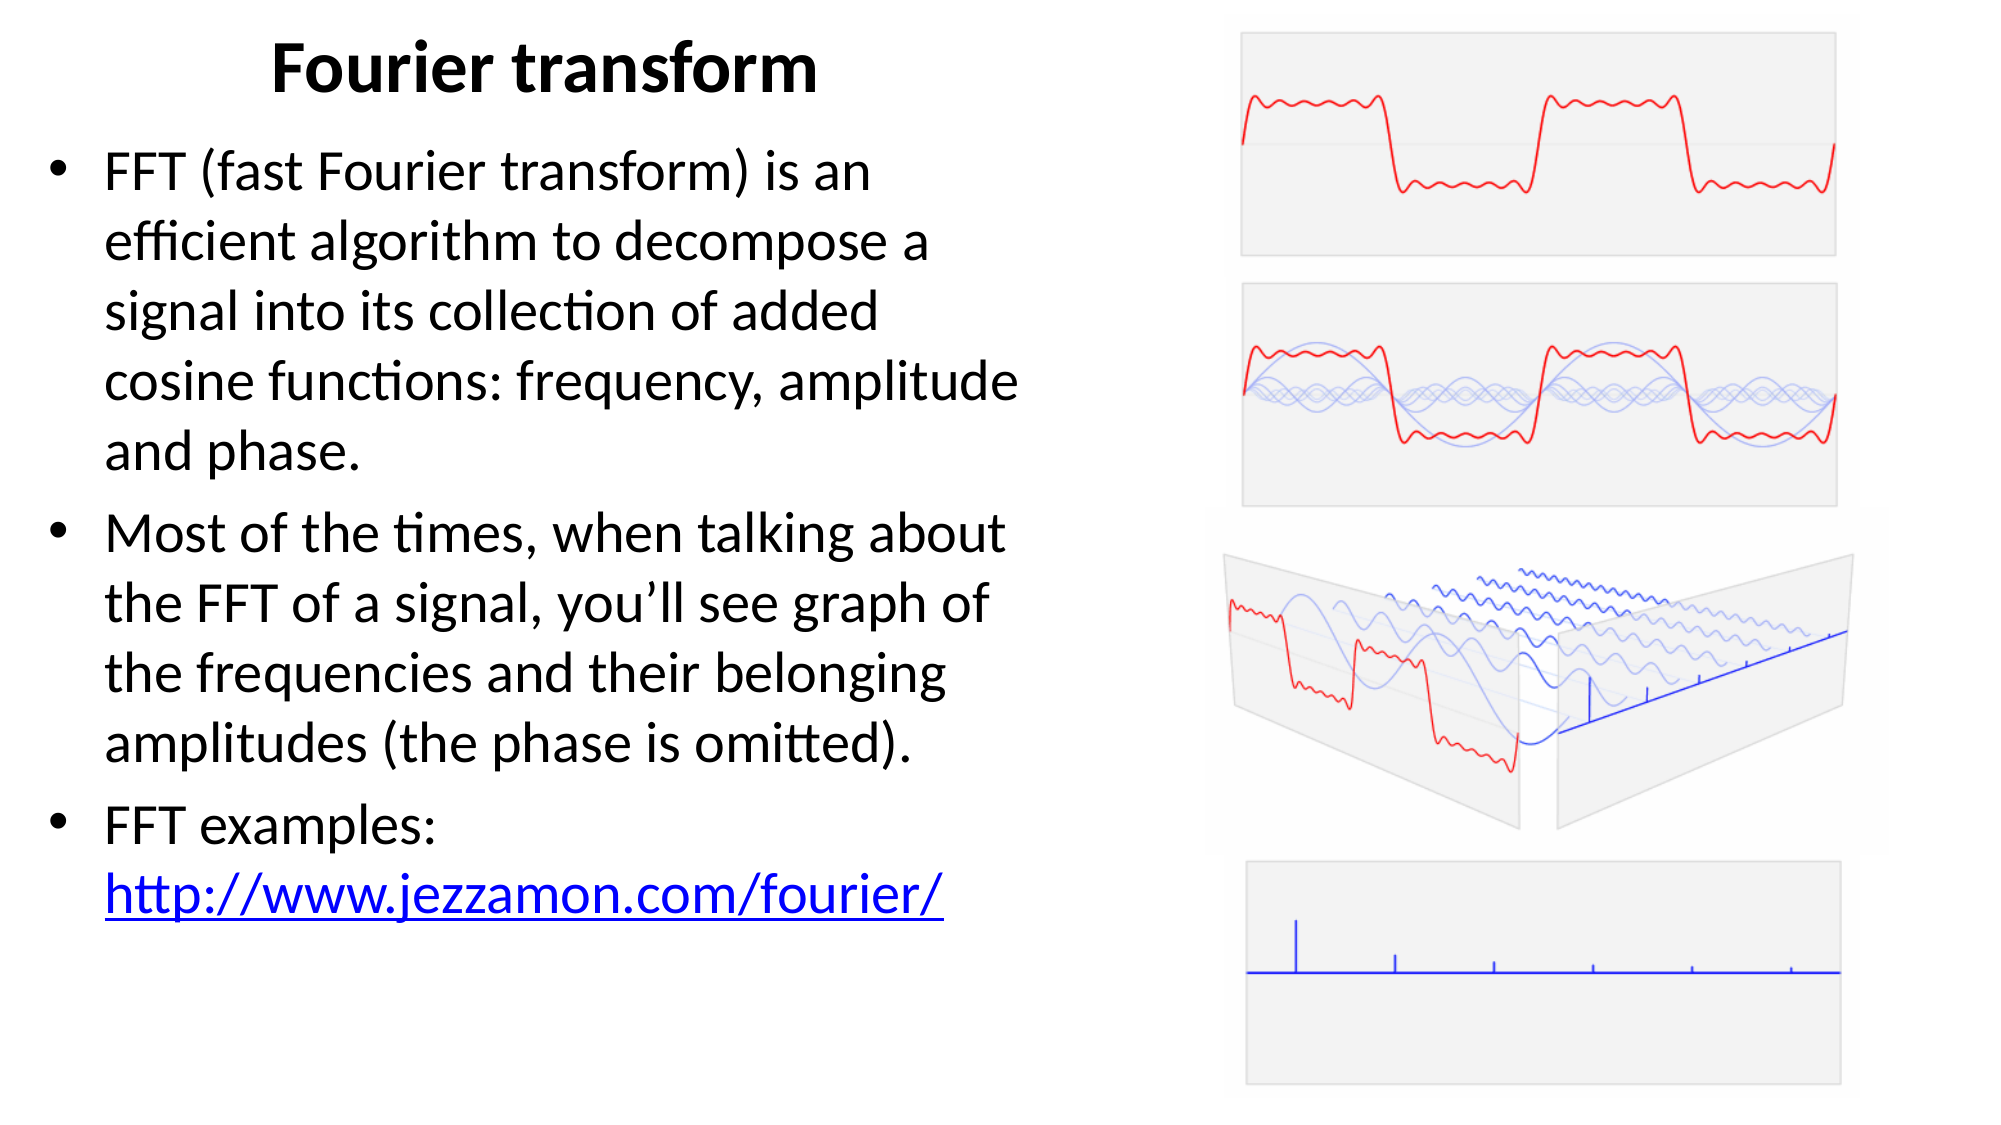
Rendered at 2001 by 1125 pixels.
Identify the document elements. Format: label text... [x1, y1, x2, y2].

picture [1058, 11, 2000, 1113]
title Fourier transform [33, 0, 1059, 125]
list FFT (fast Fourier transform) is an efficient algorithm to decompose a signal into its collection of added cosine functions: frequency, amplitude and phase. Most of the times, when talking about the FFT of a signal, you’ll see graph of the frequencies and their belonging amplitudes (the phase is omitted). FFT examples: http://www.jezzamon.com/fourier/ [33, 125, 1053, 1063]
